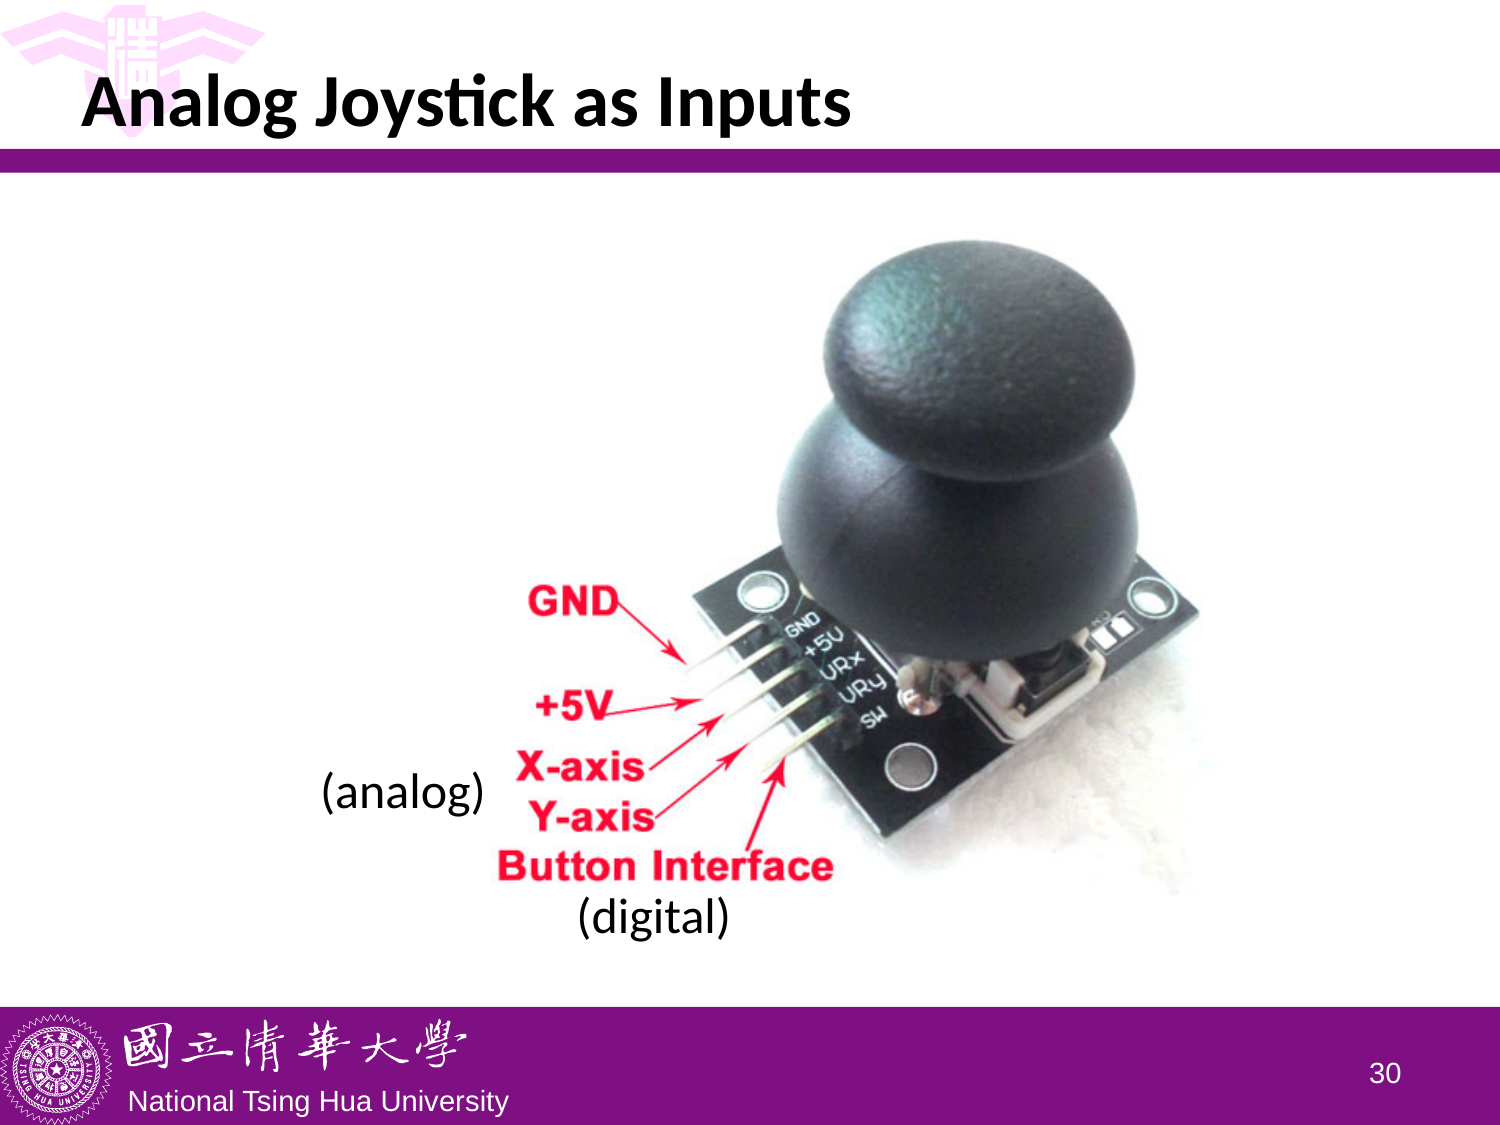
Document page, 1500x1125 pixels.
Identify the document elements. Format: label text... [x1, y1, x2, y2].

slide_number 29 [1104, 1021, 1417, 1097]
picture [441, 208, 1223, 990]
text_box (analog) [305, 751, 441, 827]
title Analog Joystick as Inputs [66, 37, 1436, 149]
